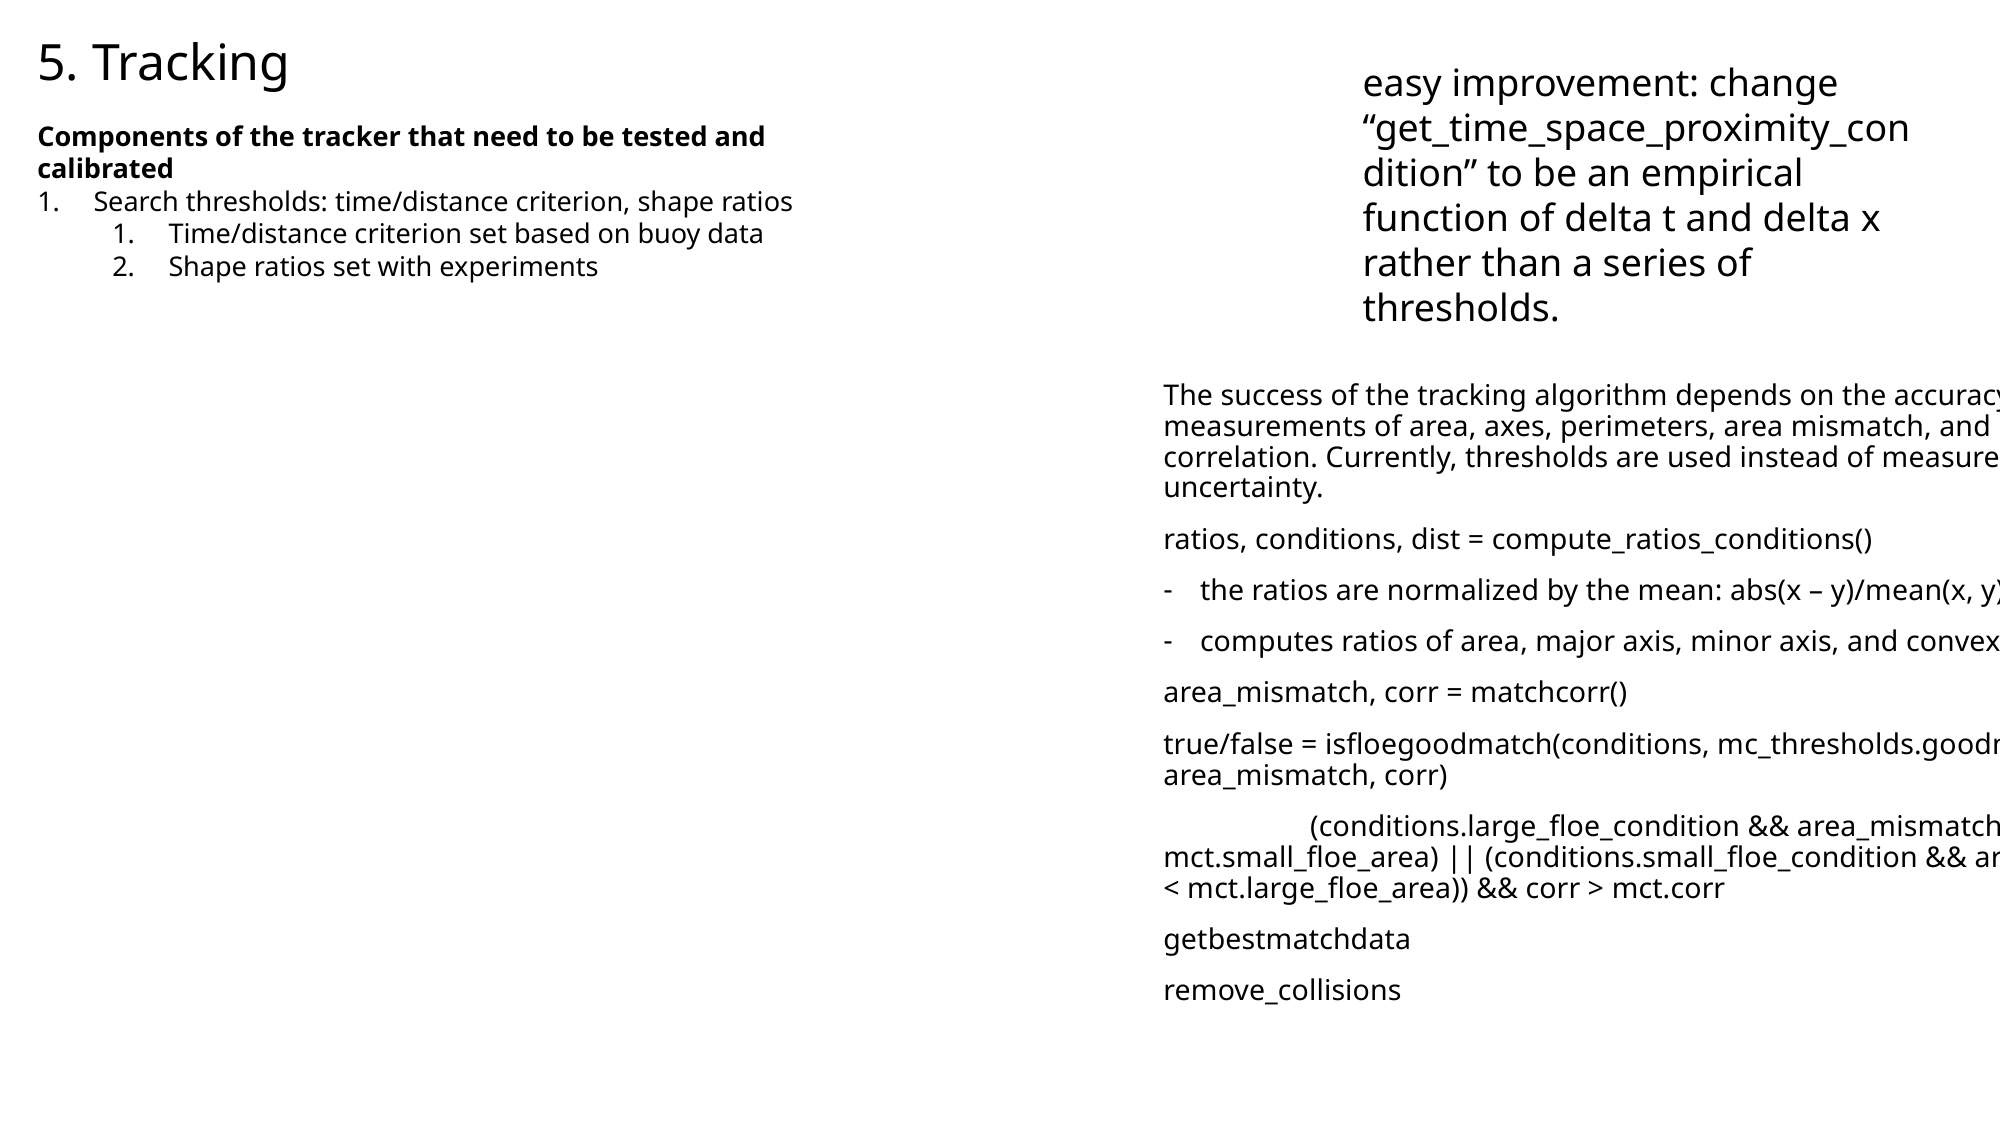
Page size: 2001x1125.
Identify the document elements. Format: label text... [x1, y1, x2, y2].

text_box The success of the tracking algorithm depends on the accuracy of the measurements of area, axes, perimeters, area mismatch, and psi-s correlation. Currently, thresholds are used instead of measures of uncertainty. ratios, conditions, dist = compute_ratios_conditions() the ratios are normalized by the mean: abs(x – y)/mean(x, y) computes ratios of area, major axis, minor axis, and convex area area_mismatch, corr = matchcorr() true/false = isfloegoodmatch(conditions, mc_thresholds.goodness, area_mismatch, corr) (conditions.large_floe_condition && area_mismatch < mct.small_floe_area) || (conditions.small_floe_condition && area_mismatch < mct.large_floe_area)) && corr > mct.corr getbestmatchdata remove_collisions [1148, 373, 2000, 1017]
text_box 5. Tracking [22, 29, 1748, 112]
text_box easy improvement: change “get_time_space_proximity_condition” to be an empirical function of delta t and delta x rather than a series of thresholds. [1347, 52, 1933, 337]
text_box Components of the tracker that need to be tested and calibrated Search thresholds: time/distance criterion, shape ratios Time/distance criterion set based on buoy data Shape ratios set with experiments [22, 111, 895, 289]
